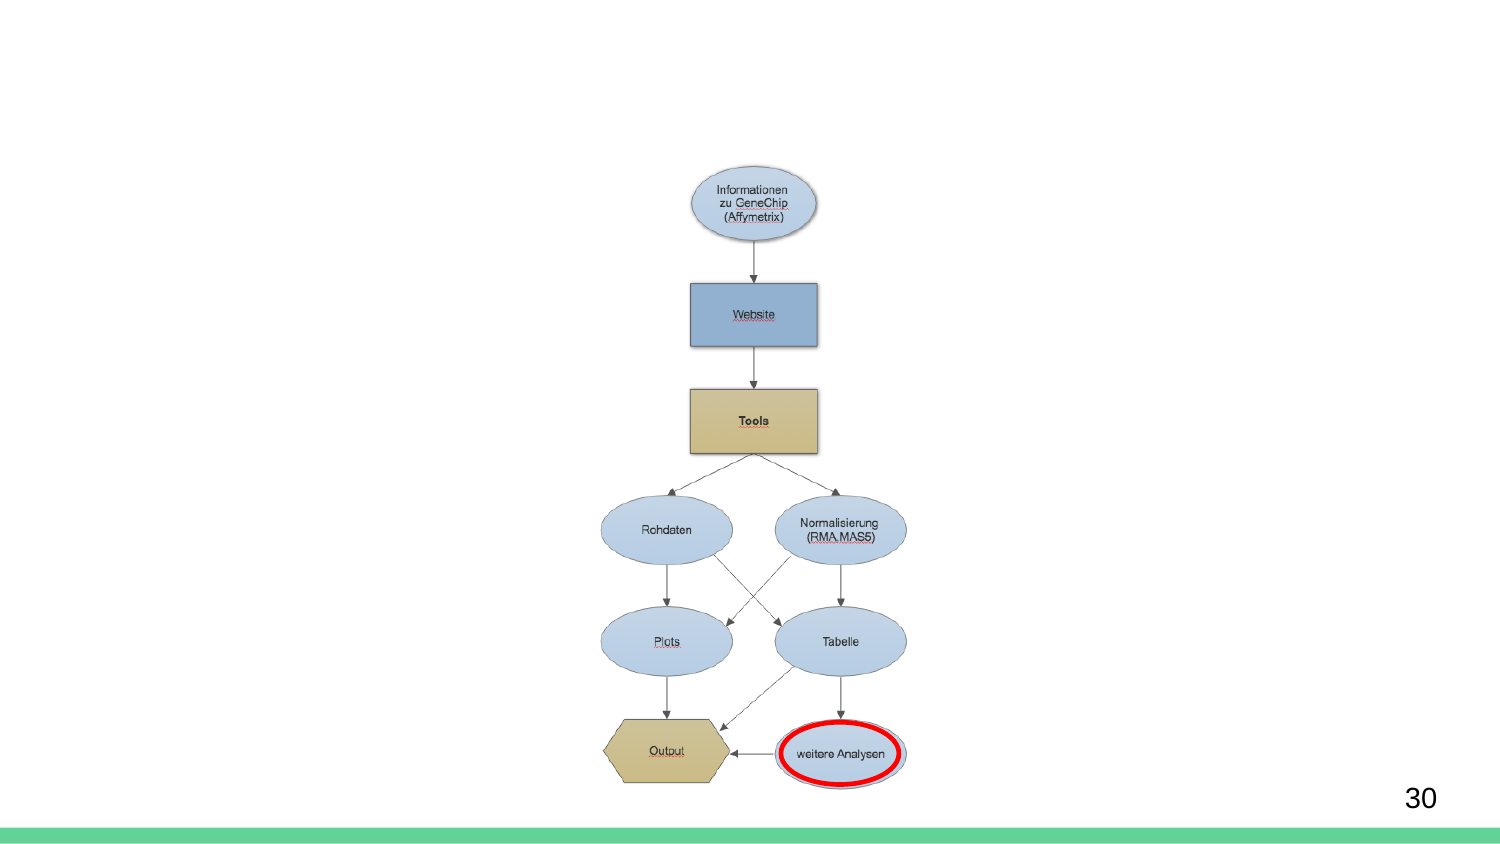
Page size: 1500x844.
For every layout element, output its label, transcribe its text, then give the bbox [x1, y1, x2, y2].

picture [520, 141, 980, 797]
slide_number ‹#› [1389, 764, 1480, 830]
